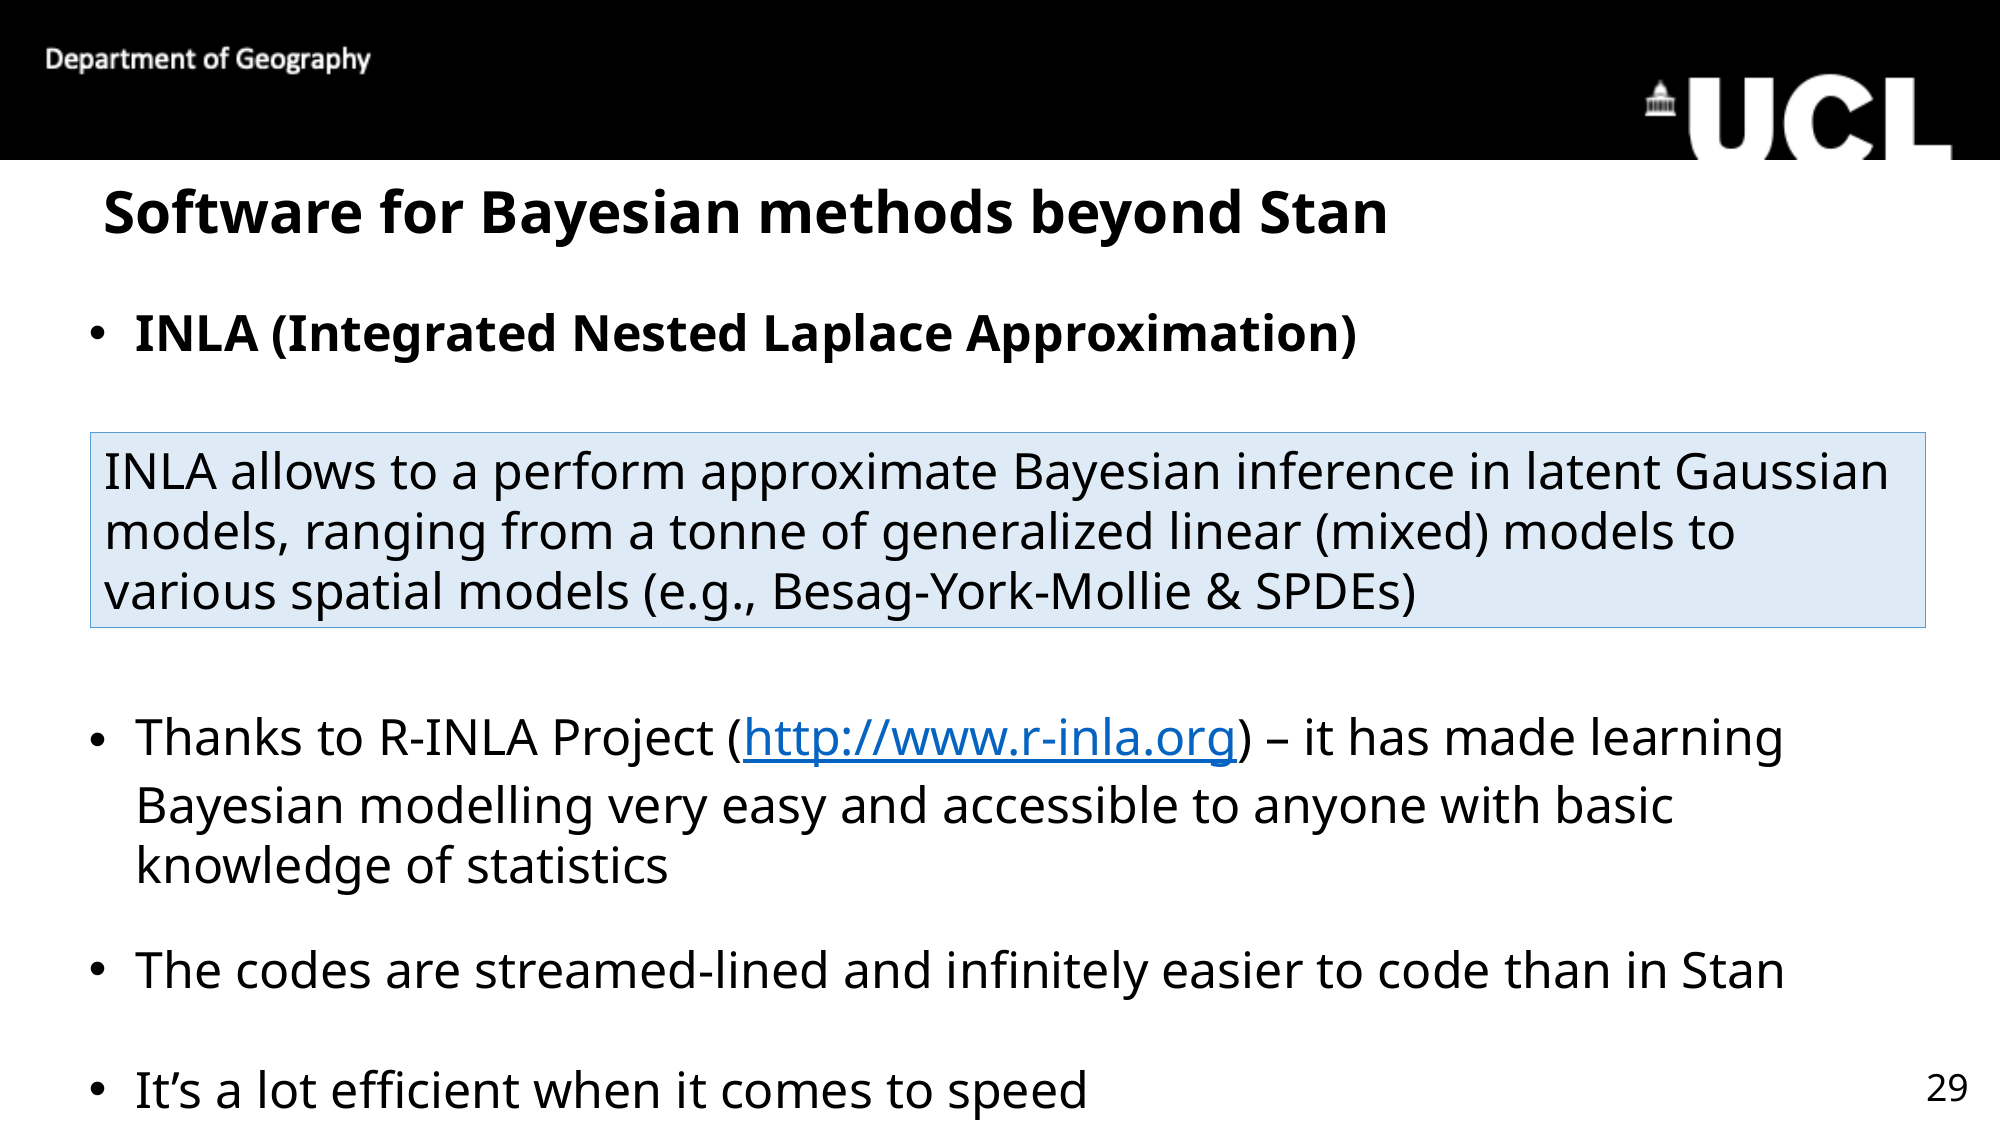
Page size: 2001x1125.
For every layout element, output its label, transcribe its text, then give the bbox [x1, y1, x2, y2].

text_box INLA allows to a perform approximate Bayesian inference in latent Gaussian models, ranging from a tonne of generalized linear (mixed) models to various spatial models (e.g., Besag-York-Mollie & SPDEs) [90, 432, 1926, 628]
text_box Thanks to R-INLA Project (http://www.r-inla.org) – it has made learning Bayesian modelling very easy and accessible to anyone with basic knowledge of statistics The codes are streamed-lined and infinitely easier to code than in Stan It’s a lot efficient when it comes to speed [74, 697, 1941, 1125]
text_box INLA (Integrated Nested Laplace Approximation) [74, 294, 1895, 430]
text_box 29 [1911, 1056, 2000, 1080]
picture [0, 0, 2000, 160]
text_box Software for Bayesian methods beyond Stan [89, 175, 1910, 283]
